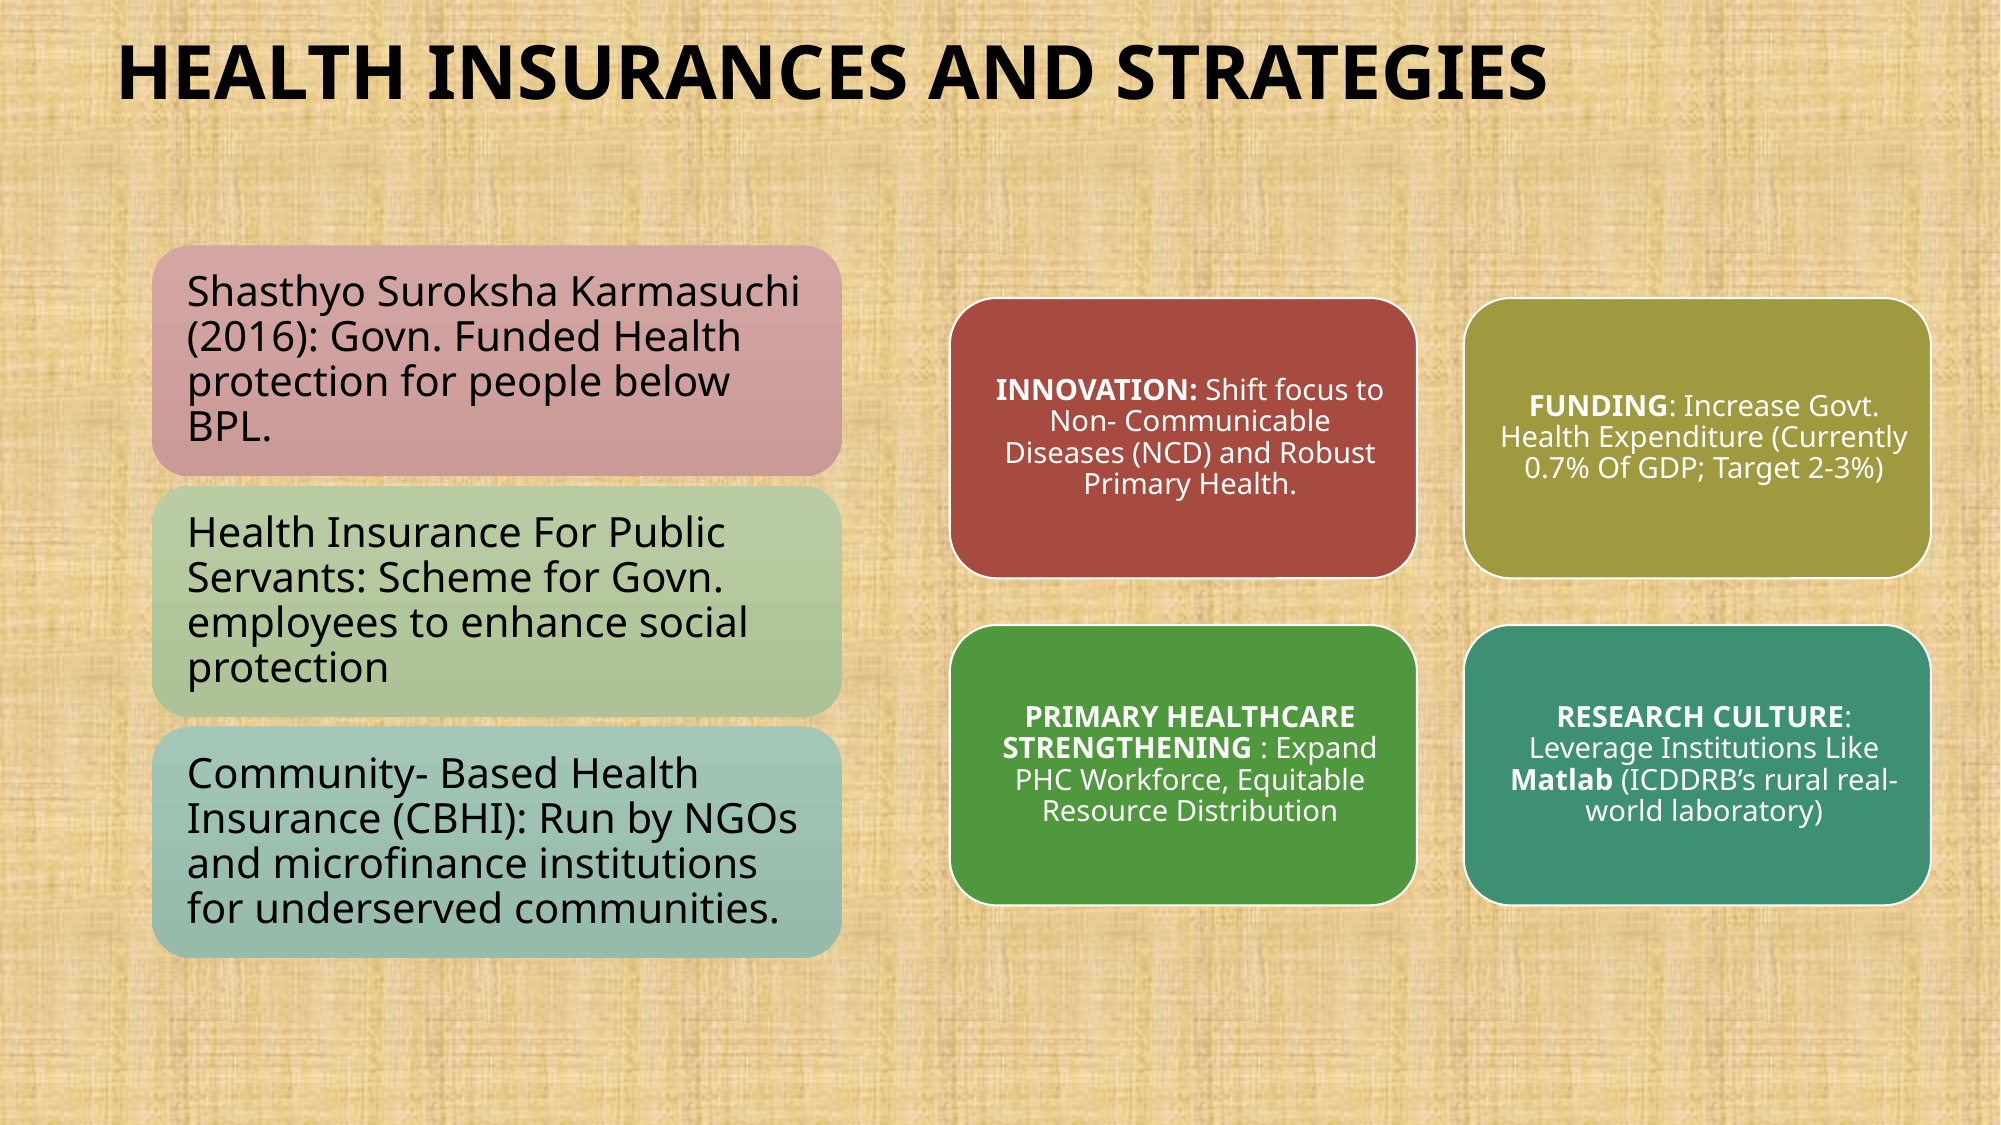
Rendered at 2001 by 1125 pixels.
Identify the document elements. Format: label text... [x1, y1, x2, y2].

title HEALTH INSURANCES AND STRATEGIES [100, 27, 1914, 182]
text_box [151, 211, 842, 992]
picture [0, 0, 2001, 1125]
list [949, 213, 1932, 990]
